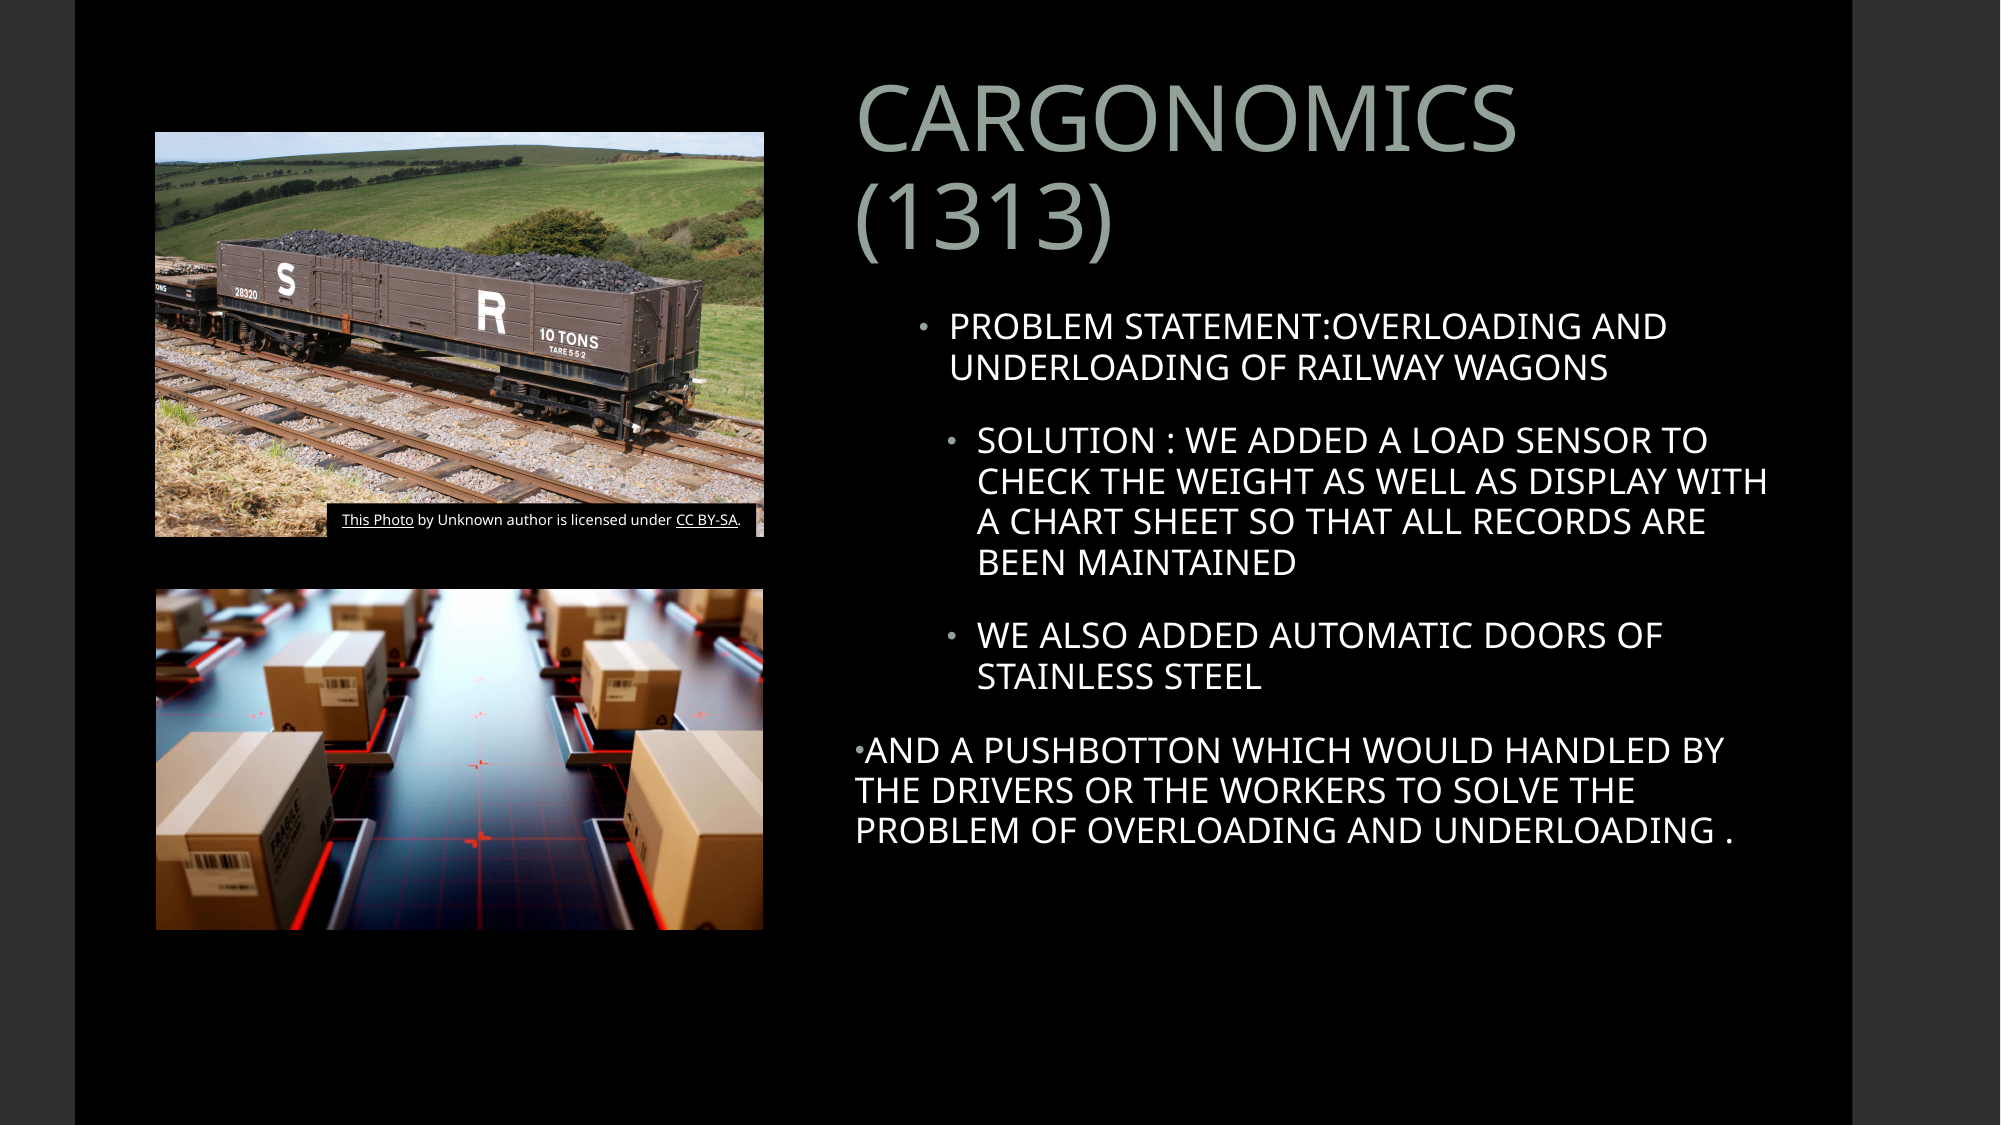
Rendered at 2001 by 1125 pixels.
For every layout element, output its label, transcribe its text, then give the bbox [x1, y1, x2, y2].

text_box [155, 588, 764, 931]
subtitle PROBLEM STATEMENT:OVERLOADING AND UNDERLOADING OF RAILWAY WAGONS SOLUTION : WE ADDED A LOAD SENSOR TO CHECK THE WEIGHT AS WELL AS DISPLAY WITH A CHART SHEET SO THAT ALL RECORDS ARE BEEN MAINTAINED WE ALSO ADDED AUTOMATIC DOORS OF STAINLESS STEEL AND A PUSHBOTTON WHICH WOULD HANDLED BY THE DRIVERS OR THE WORKERS TO SOLVE THE PROBLEM OF OVERLOADING AND UNDERLOADING . [839, 299, 1802, 1014]
picture [155, 132, 764, 537]
title CARGONOMICS (1313) [839, 60, 1799, 278]
